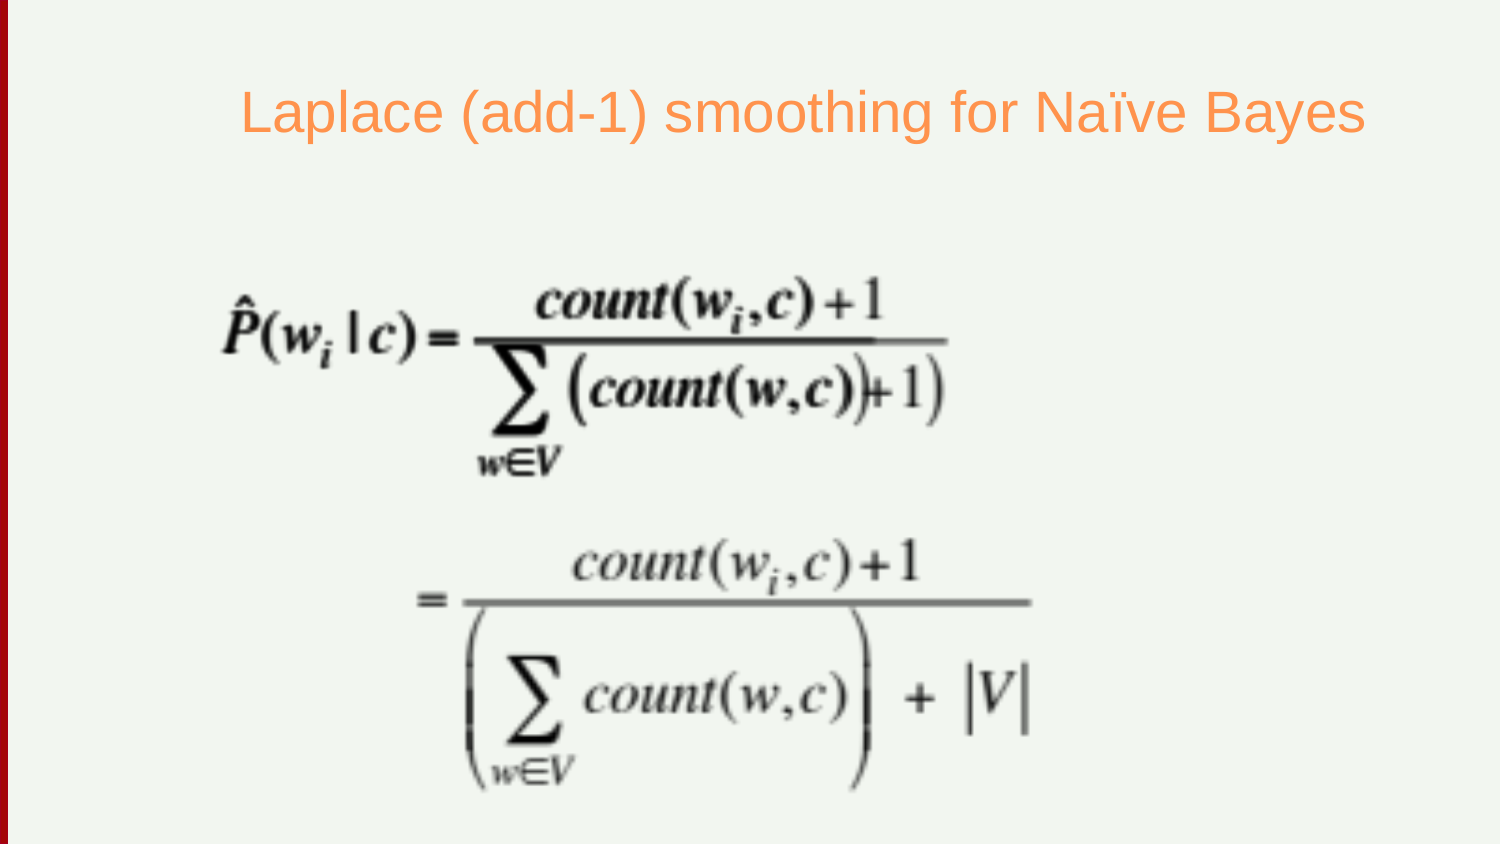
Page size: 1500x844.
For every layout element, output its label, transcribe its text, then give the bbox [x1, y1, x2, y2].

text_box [411, 520, 1038, 798]
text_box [887, 259, 954, 482]
title Laplace (add-1) smoothing for Naïve Bayes [225, 59, 1450, 182]
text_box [214, 258, 886, 481]
